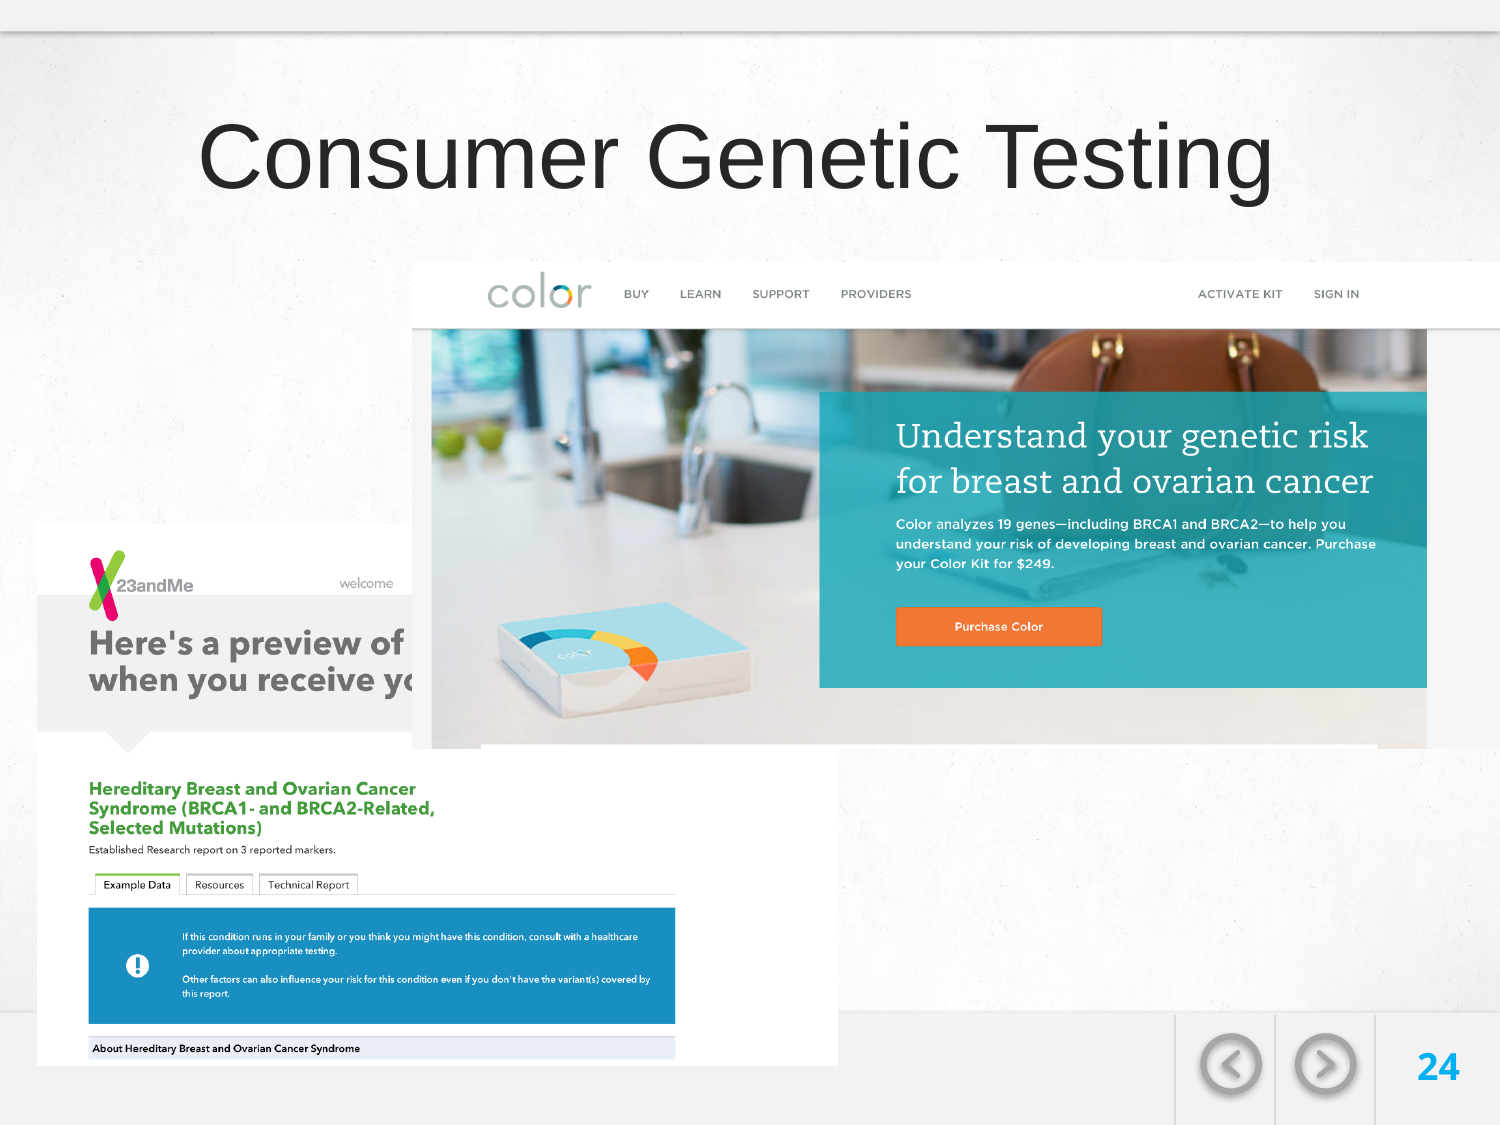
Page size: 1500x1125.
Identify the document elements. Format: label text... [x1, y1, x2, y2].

picture [0, 32, 1500, 1066]
slide_number 24 [1400, 1033, 1475, 1105]
title Consumer Genetic Testing [75, 58, 1425, 246]
